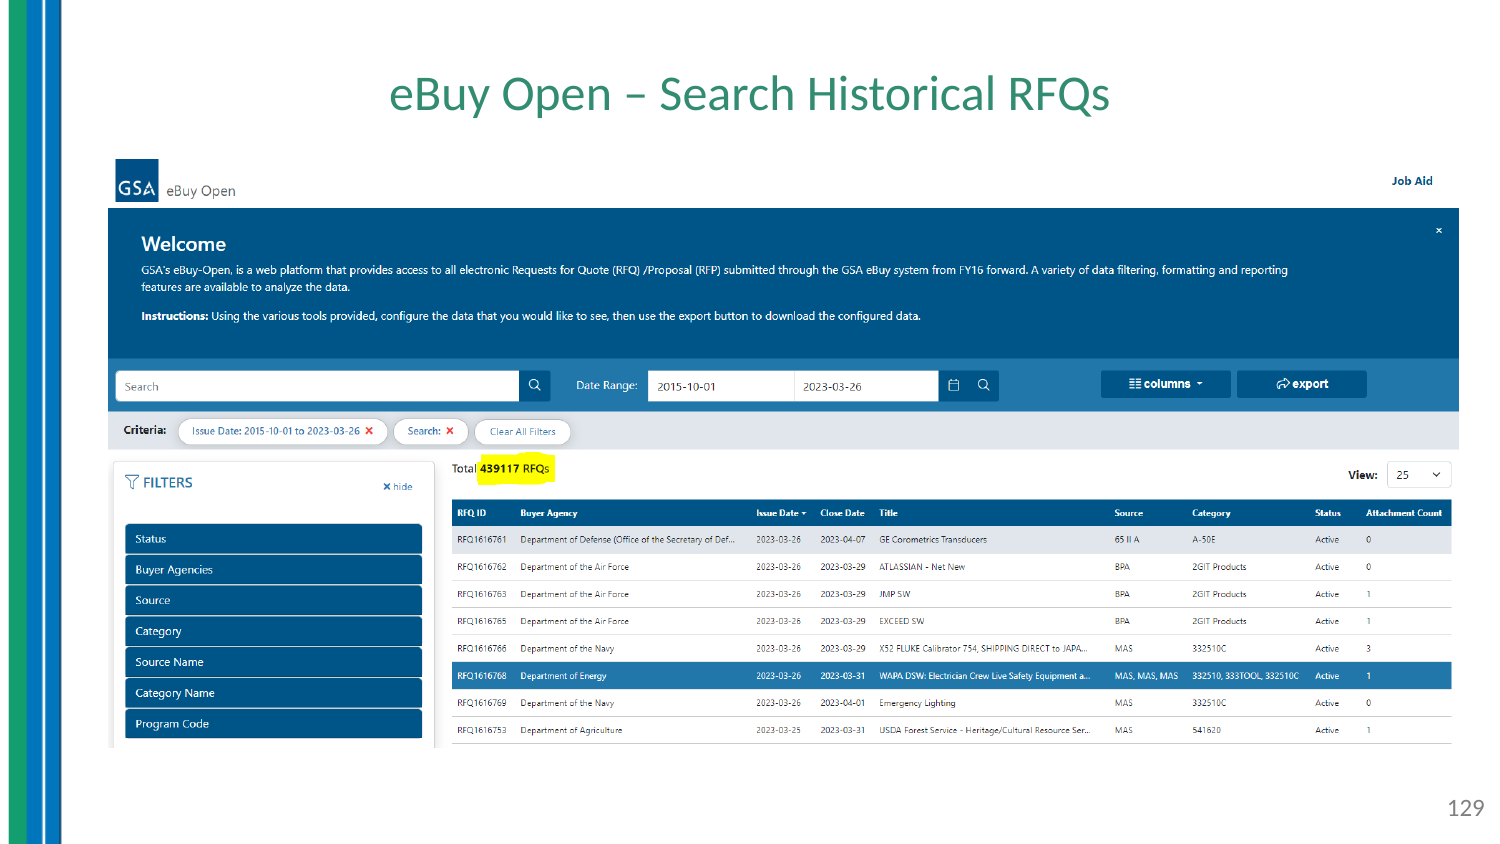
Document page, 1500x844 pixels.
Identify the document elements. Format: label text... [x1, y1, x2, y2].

picture [0, 0, 26, 844]
title eBuy Open – Search Historical RFQs [75, 33, 1425, 154]
picture [29, 0, 1500, 844]
